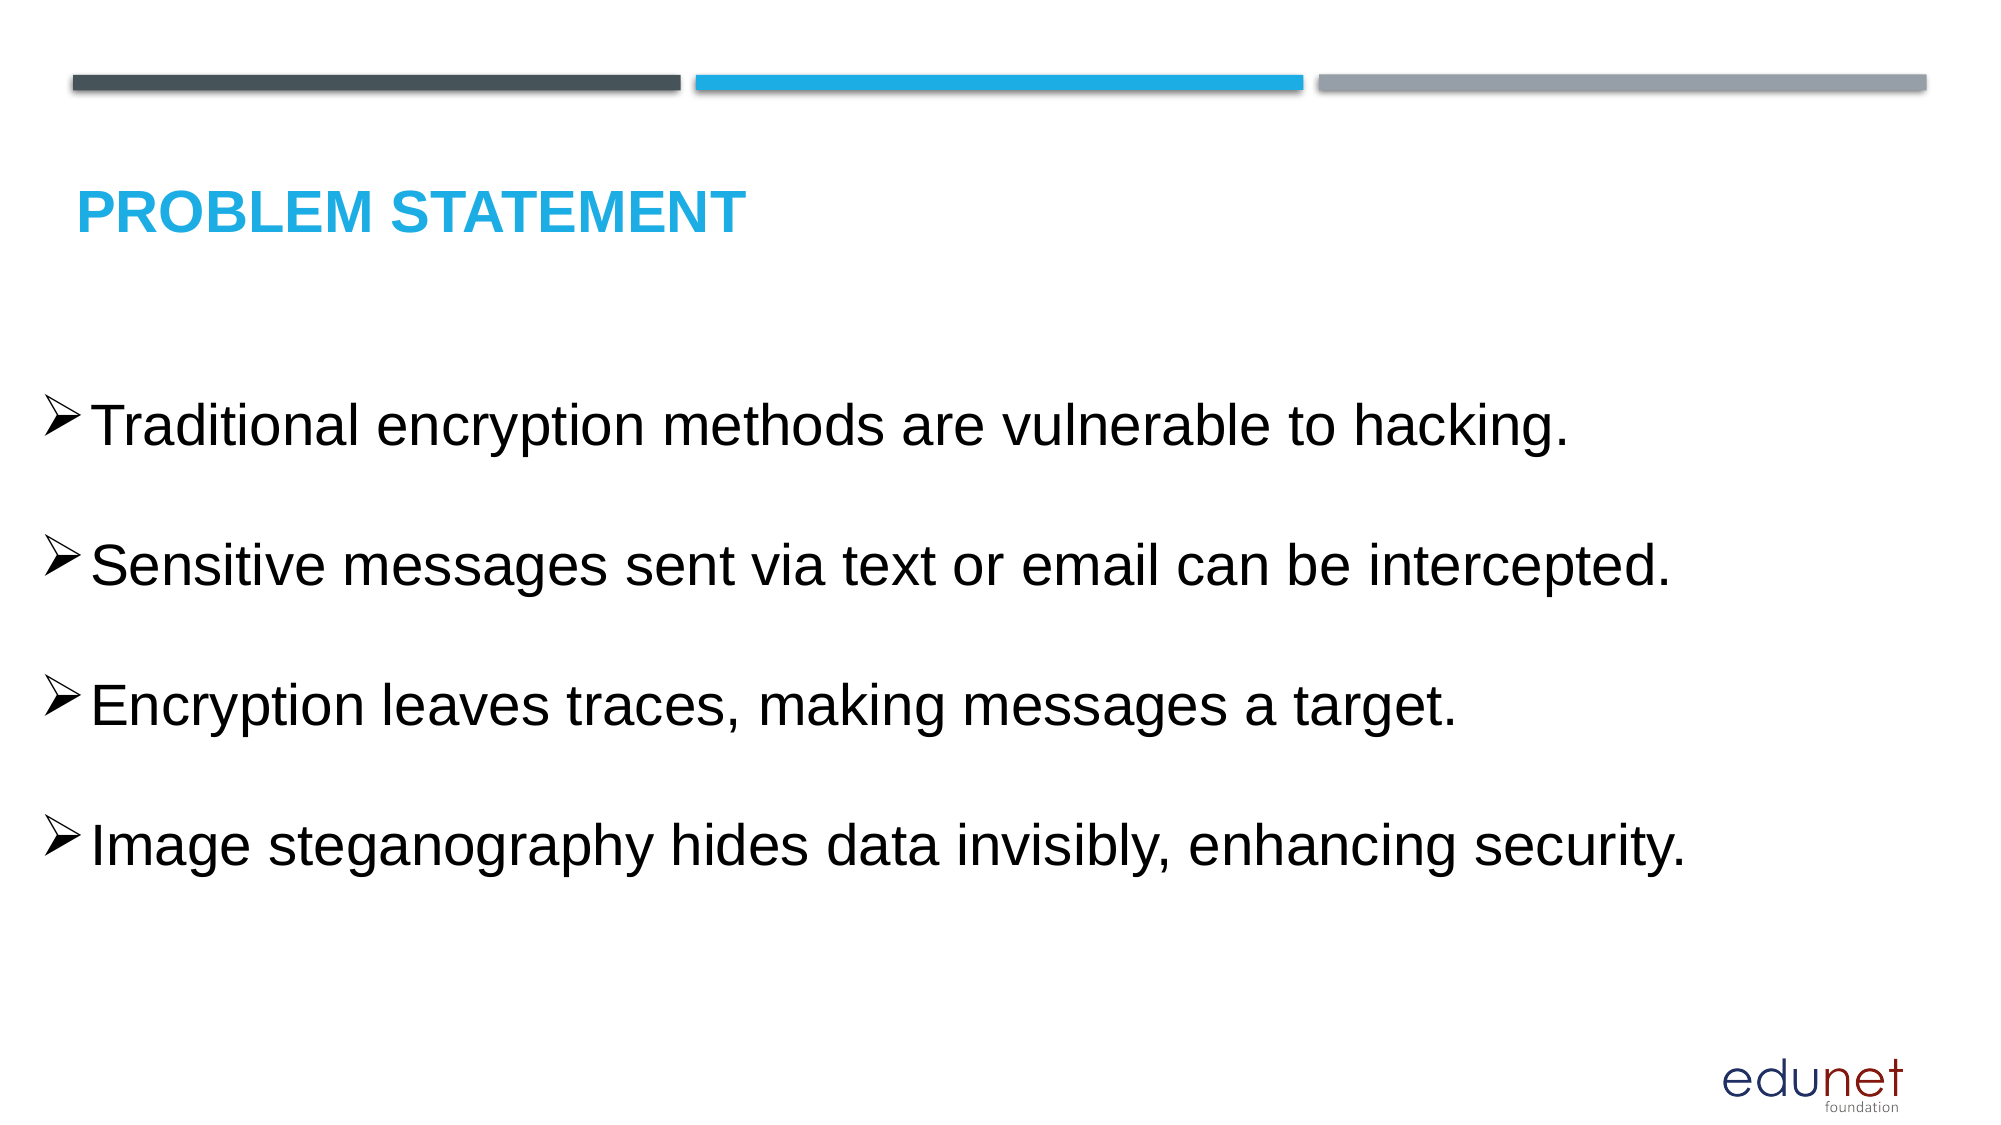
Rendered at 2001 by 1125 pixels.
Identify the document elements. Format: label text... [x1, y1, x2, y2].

title Problem Statement [61, 165, 1871, 252]
list Traditional encryption methods are vulnerable to hacking. Sensitive messages sent via text or email can be intercepted. Encryption leaves traces, making messages a target. Image steganography hides data invisibly, enhancing security. [24, 236, 1738, 889]
picture [1719, 1056, 1905, 1116]
